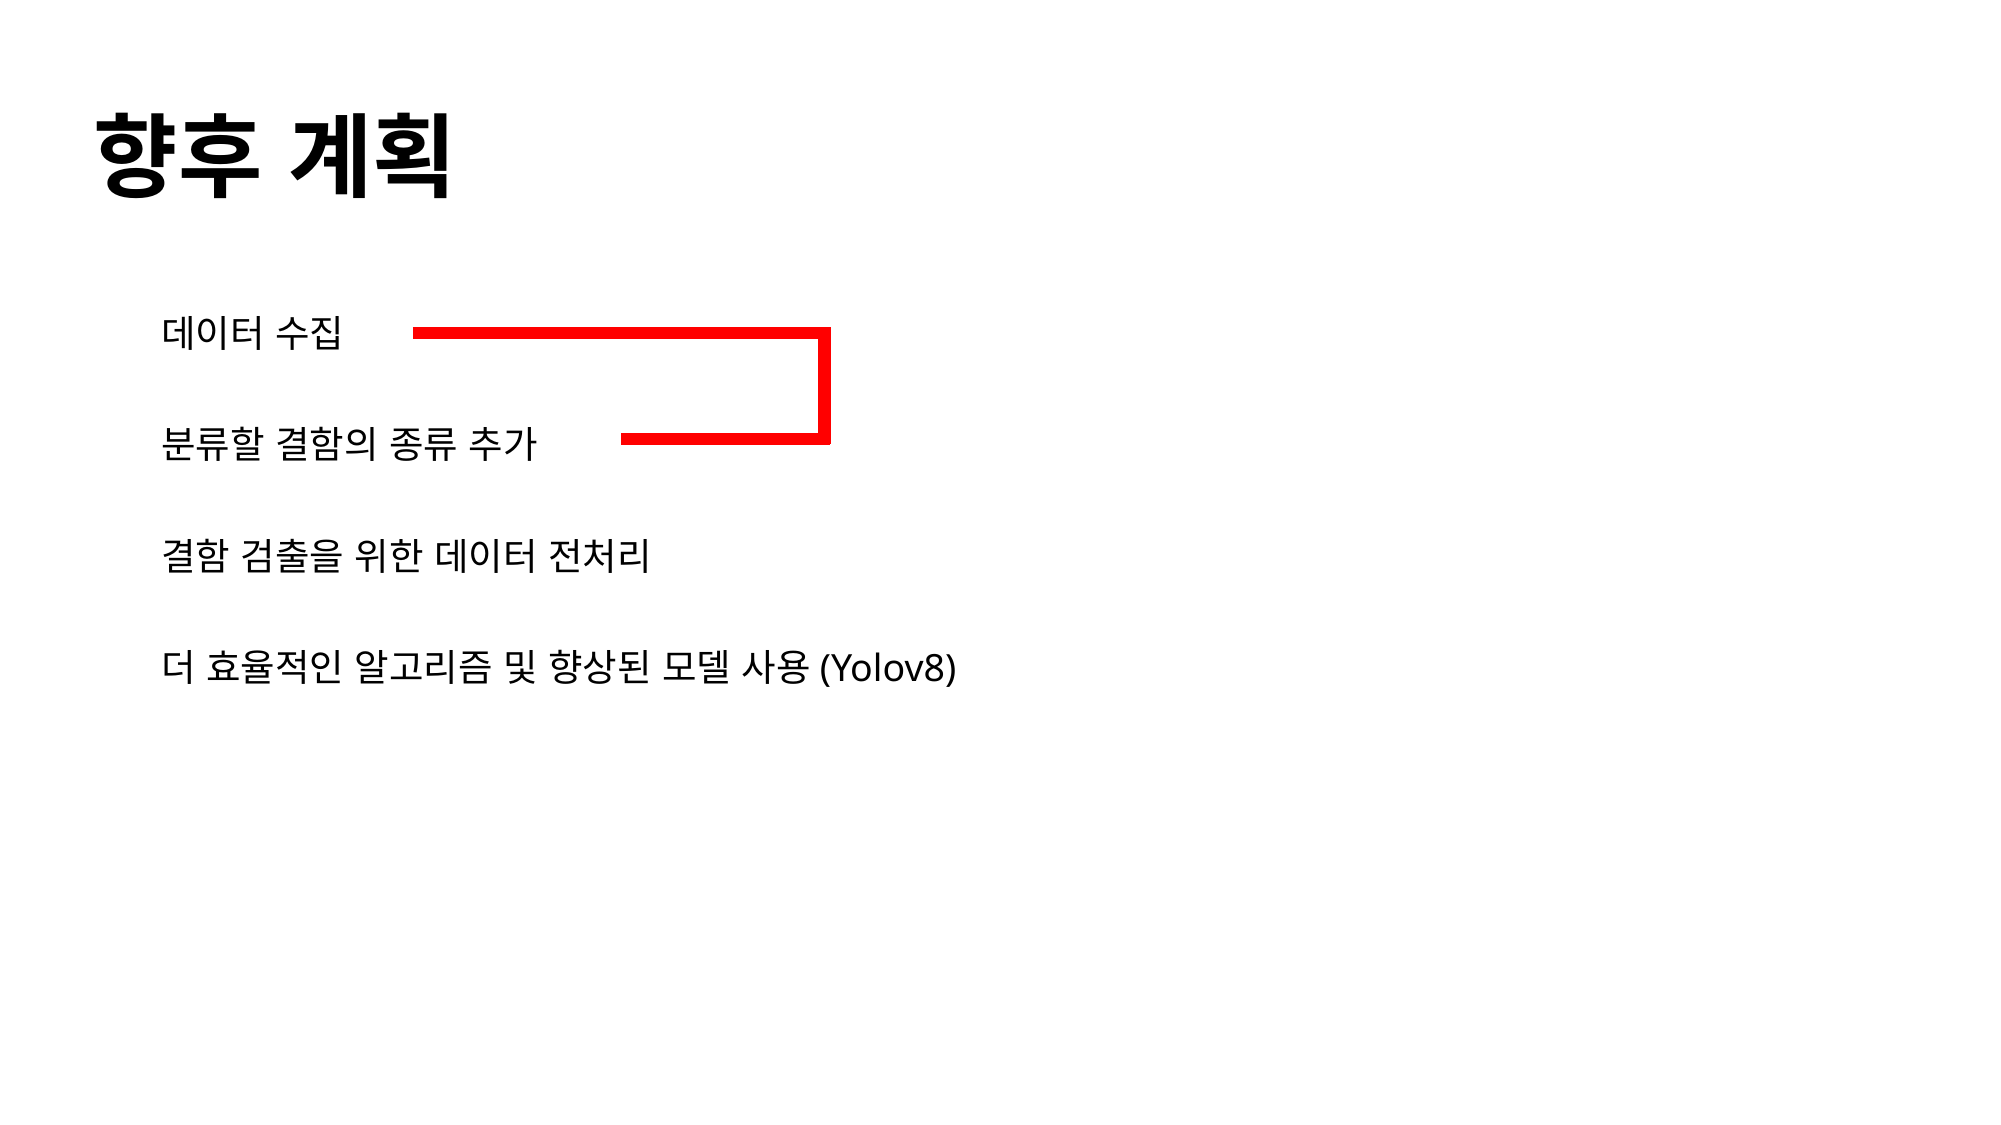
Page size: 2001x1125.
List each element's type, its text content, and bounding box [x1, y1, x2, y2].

text_box 결함 검출을 위한 데이터 전처리 [146, 525, 1161, 586]
text_box 분류할 결함의 종류 추가 [146, 414, 994, 474]
text_box 더 효율적인 알고리즘 및 향상된 모델 사용(Yolov8) [146, 637, 1161, 697]
title 향후 계획 [79, 52, 1804, 270]
text_box 데이터 수집 [146, 302, 994, 363]
